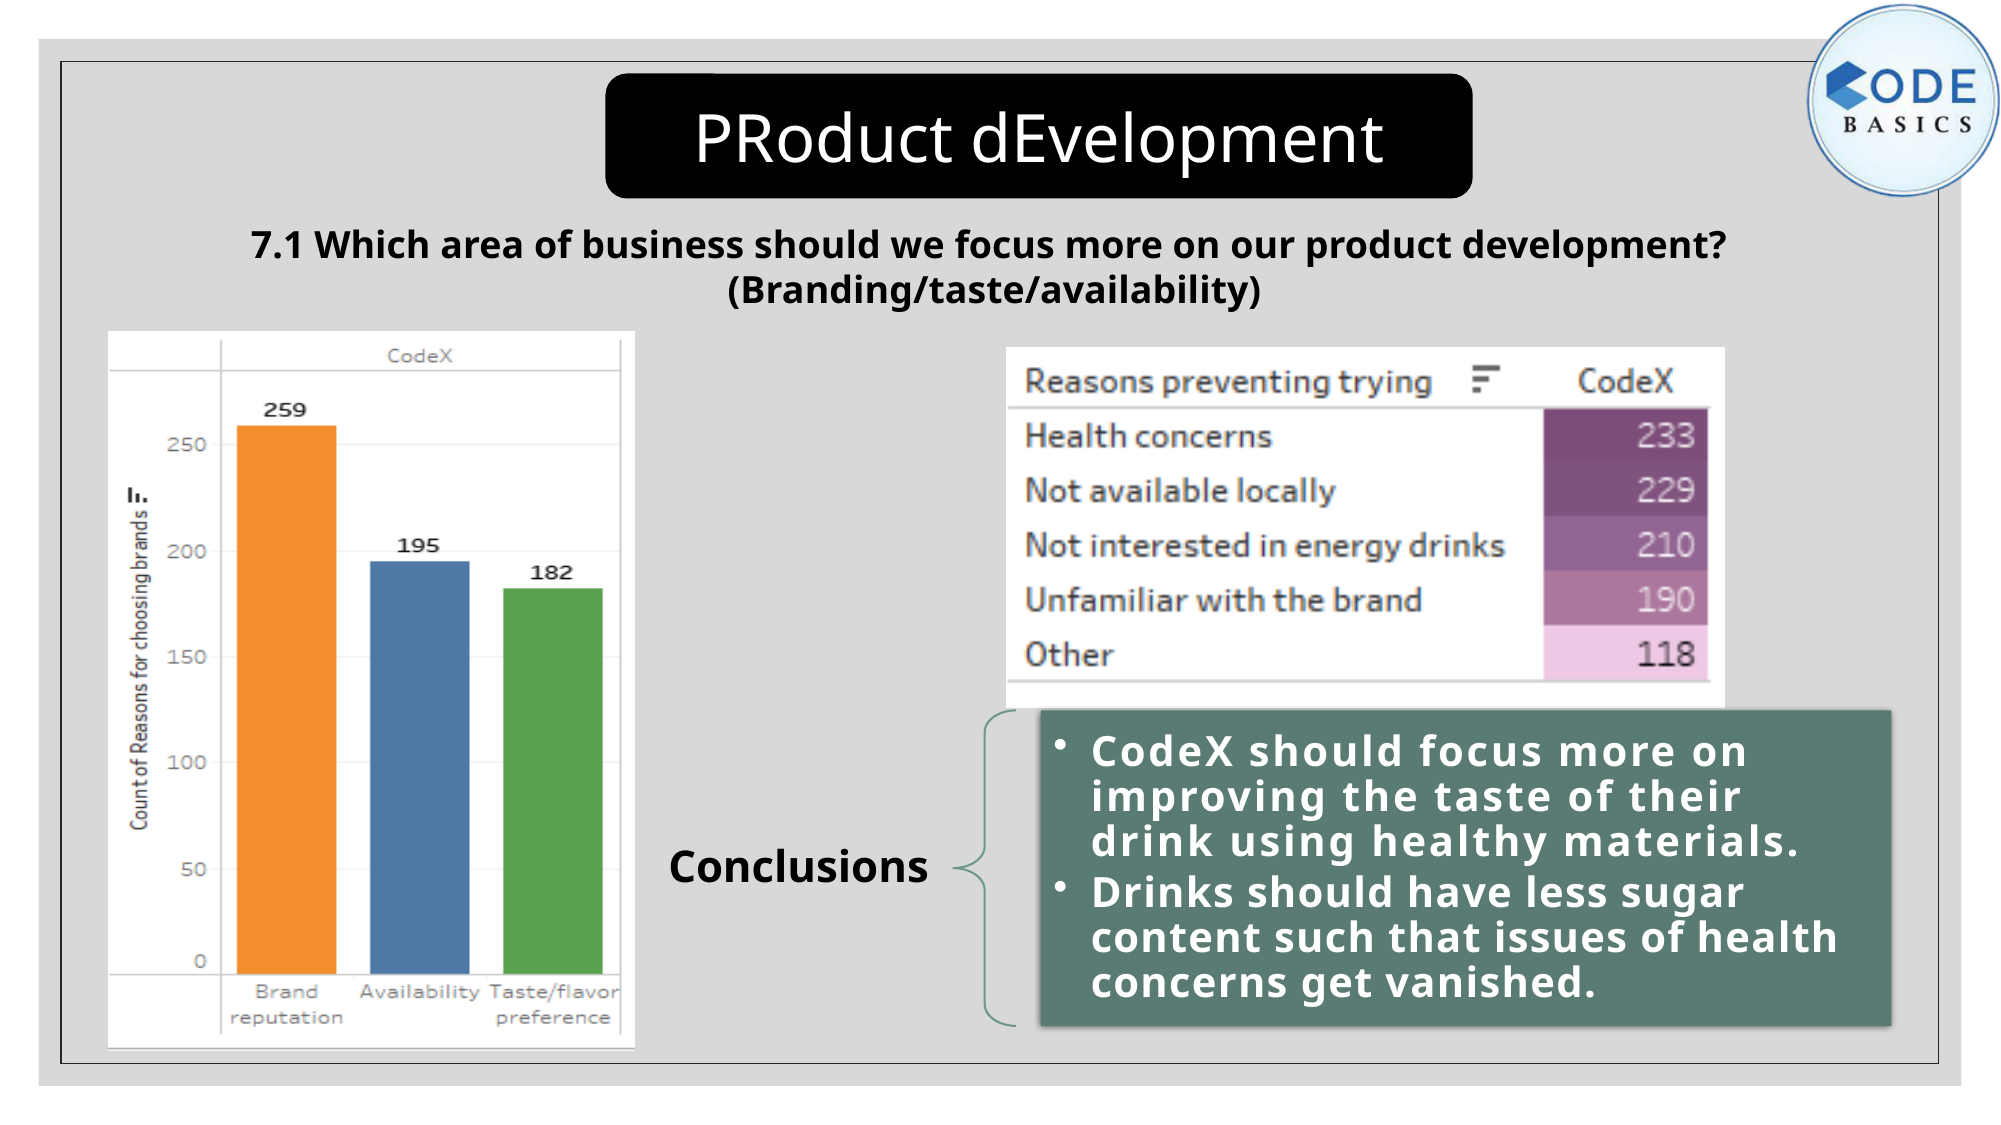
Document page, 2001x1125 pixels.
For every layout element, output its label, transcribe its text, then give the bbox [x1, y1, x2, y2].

picture [107, 331, 635, 1051]
picture [1797, 0, 2000, 207]
text_box 7.1 Which area of business should we focus more on our product development? (Branding/taste/availability) [69, 213, 1920, 364]
text_box PRoduct dEvelopment [605, 73, 1473, 199]
picture [1006, 347, 1725, 639]
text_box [640, 639, 1892, 1097]
